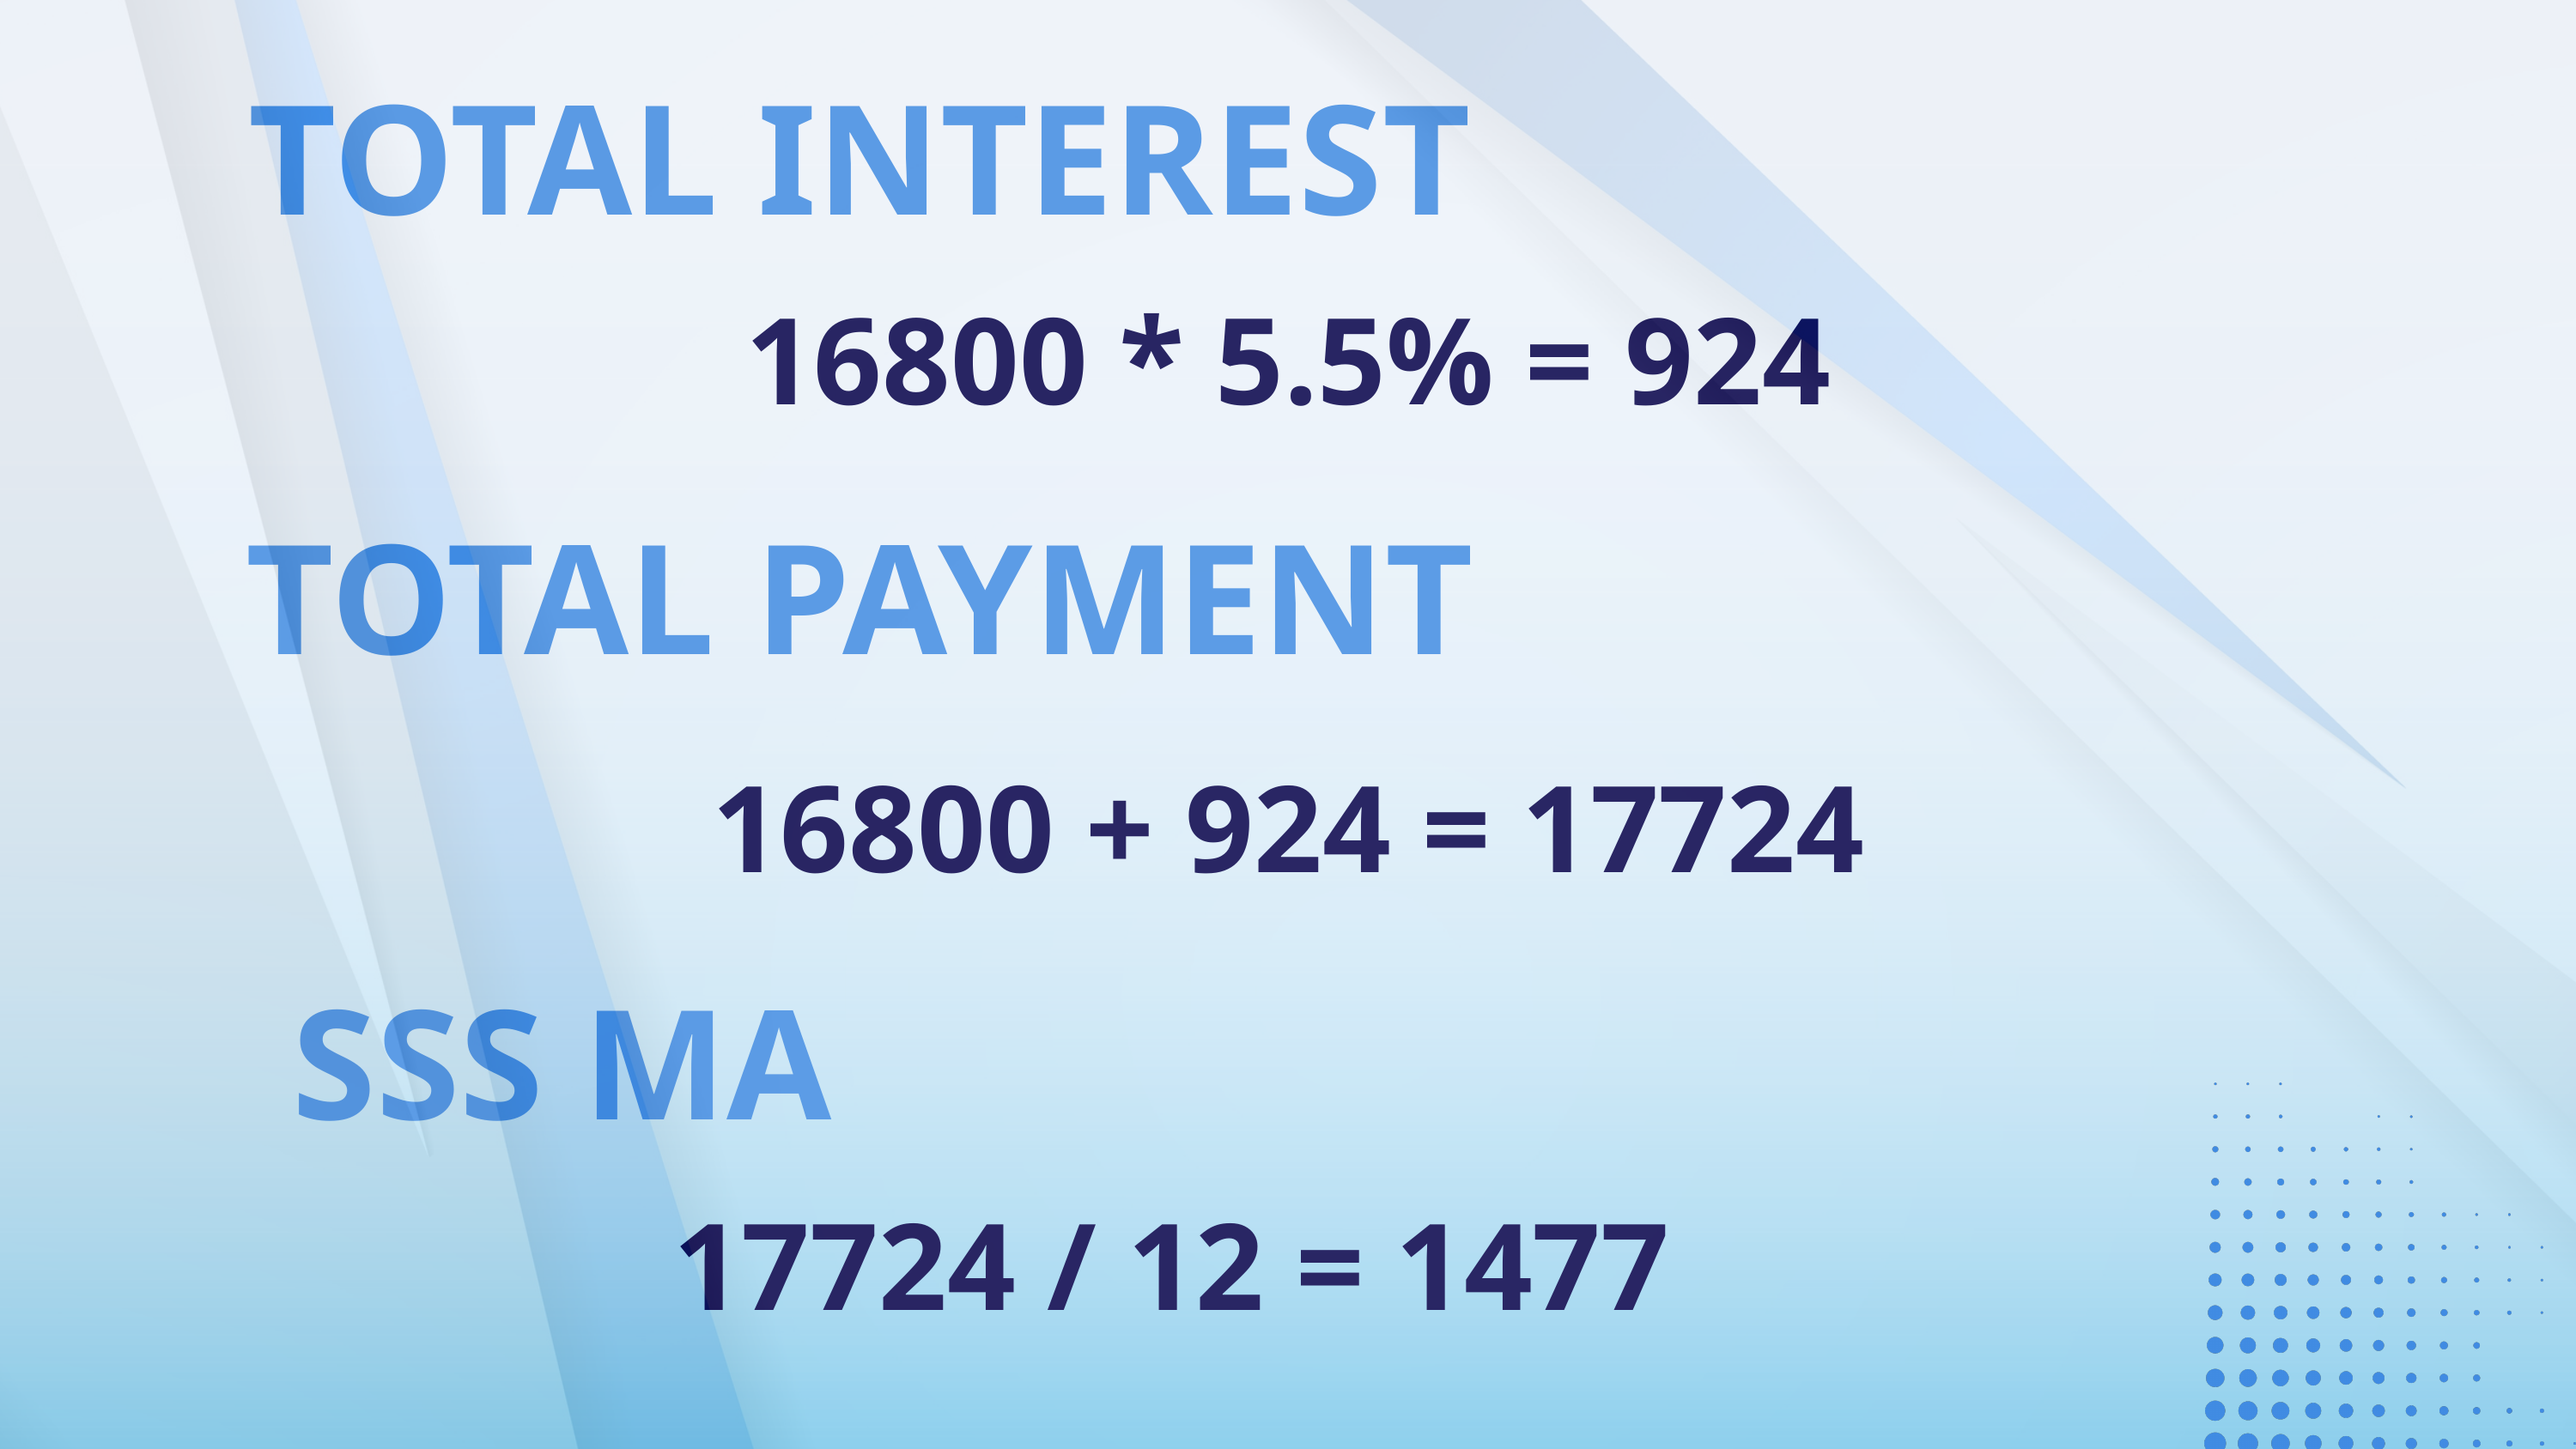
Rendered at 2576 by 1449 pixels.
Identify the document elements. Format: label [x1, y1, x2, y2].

text_box [0, 0, 2576, 1449]
